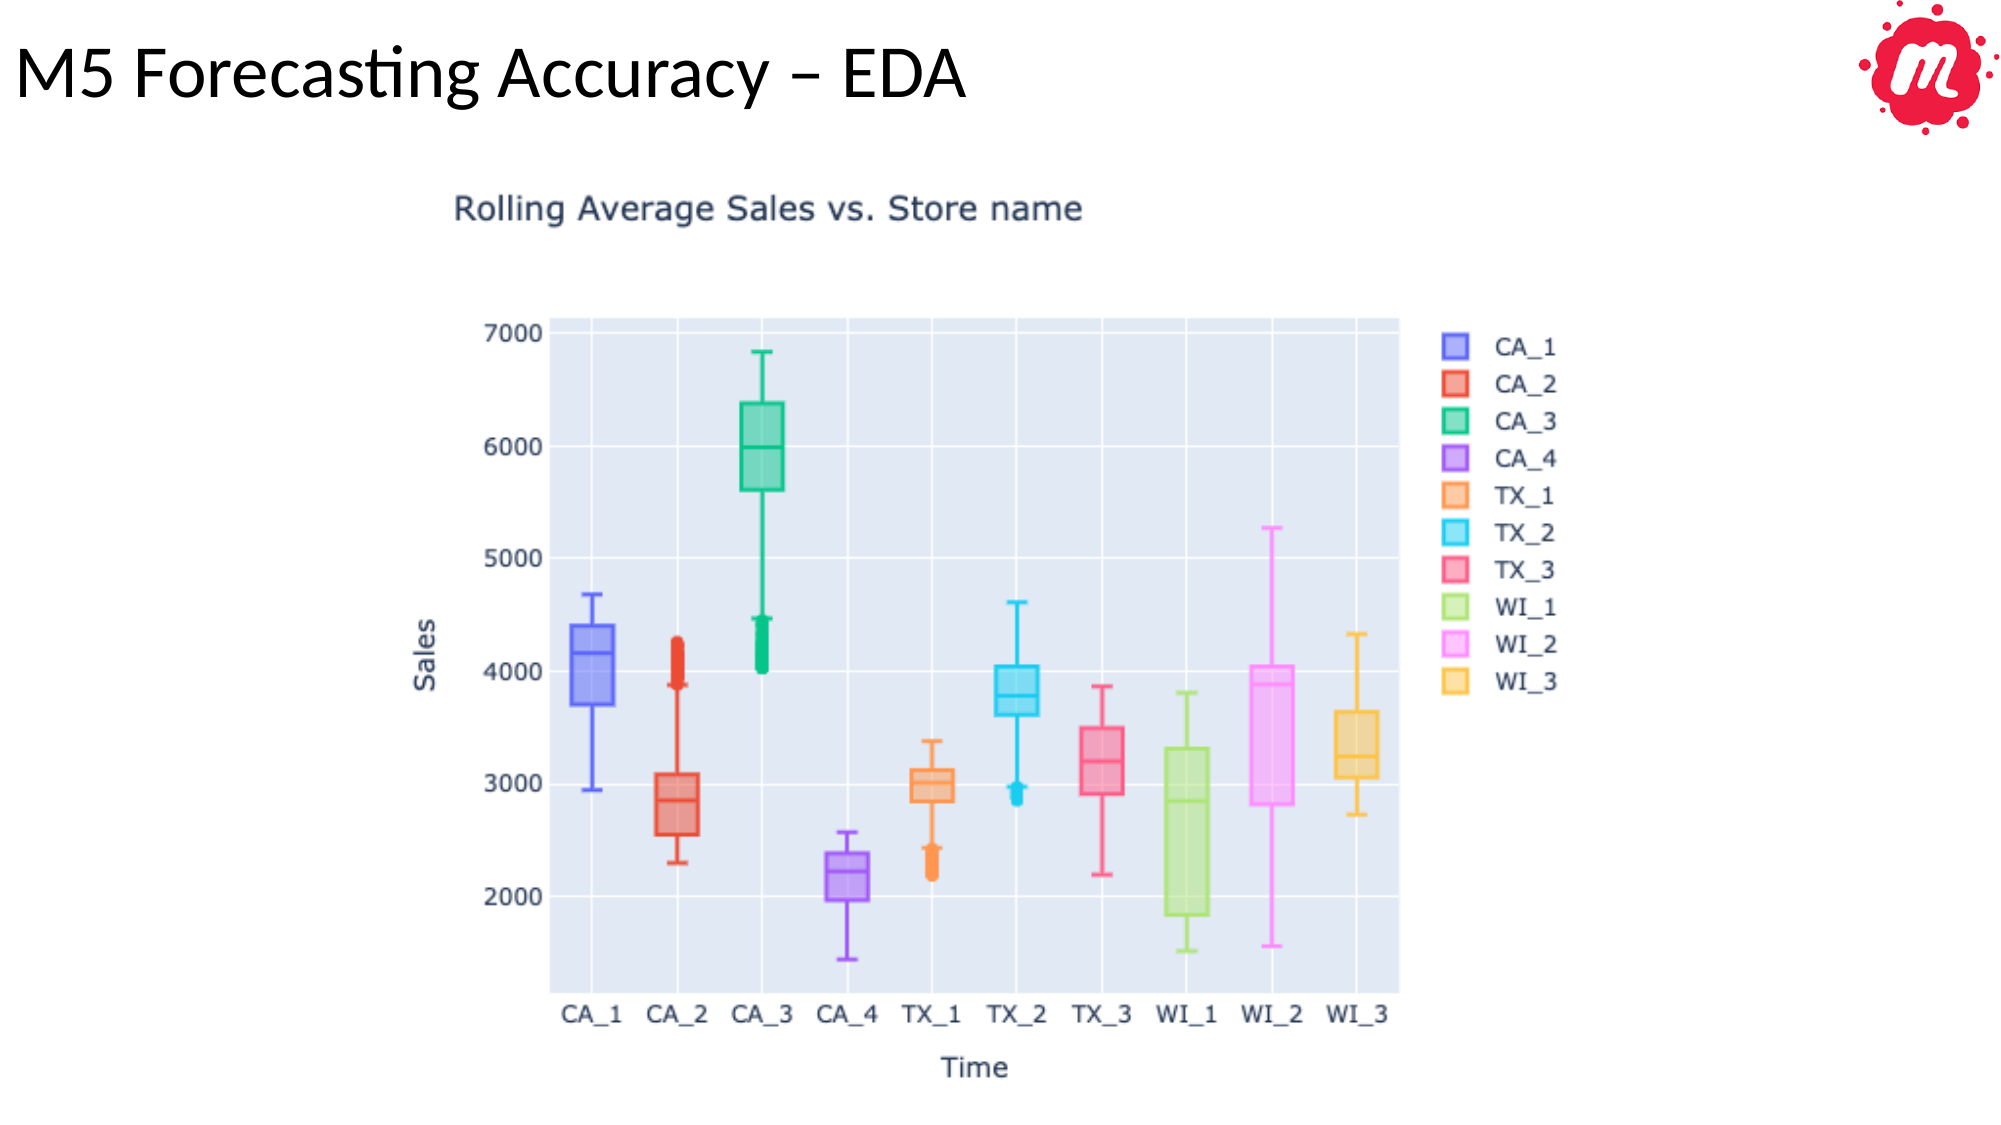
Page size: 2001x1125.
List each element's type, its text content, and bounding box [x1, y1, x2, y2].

text_box M5 Forecasting Accuracy – EDA [0, 14, 1840, 120]
picture [1858, 0, 2000, 136]
picture [378, 168, 1622, 1111]
